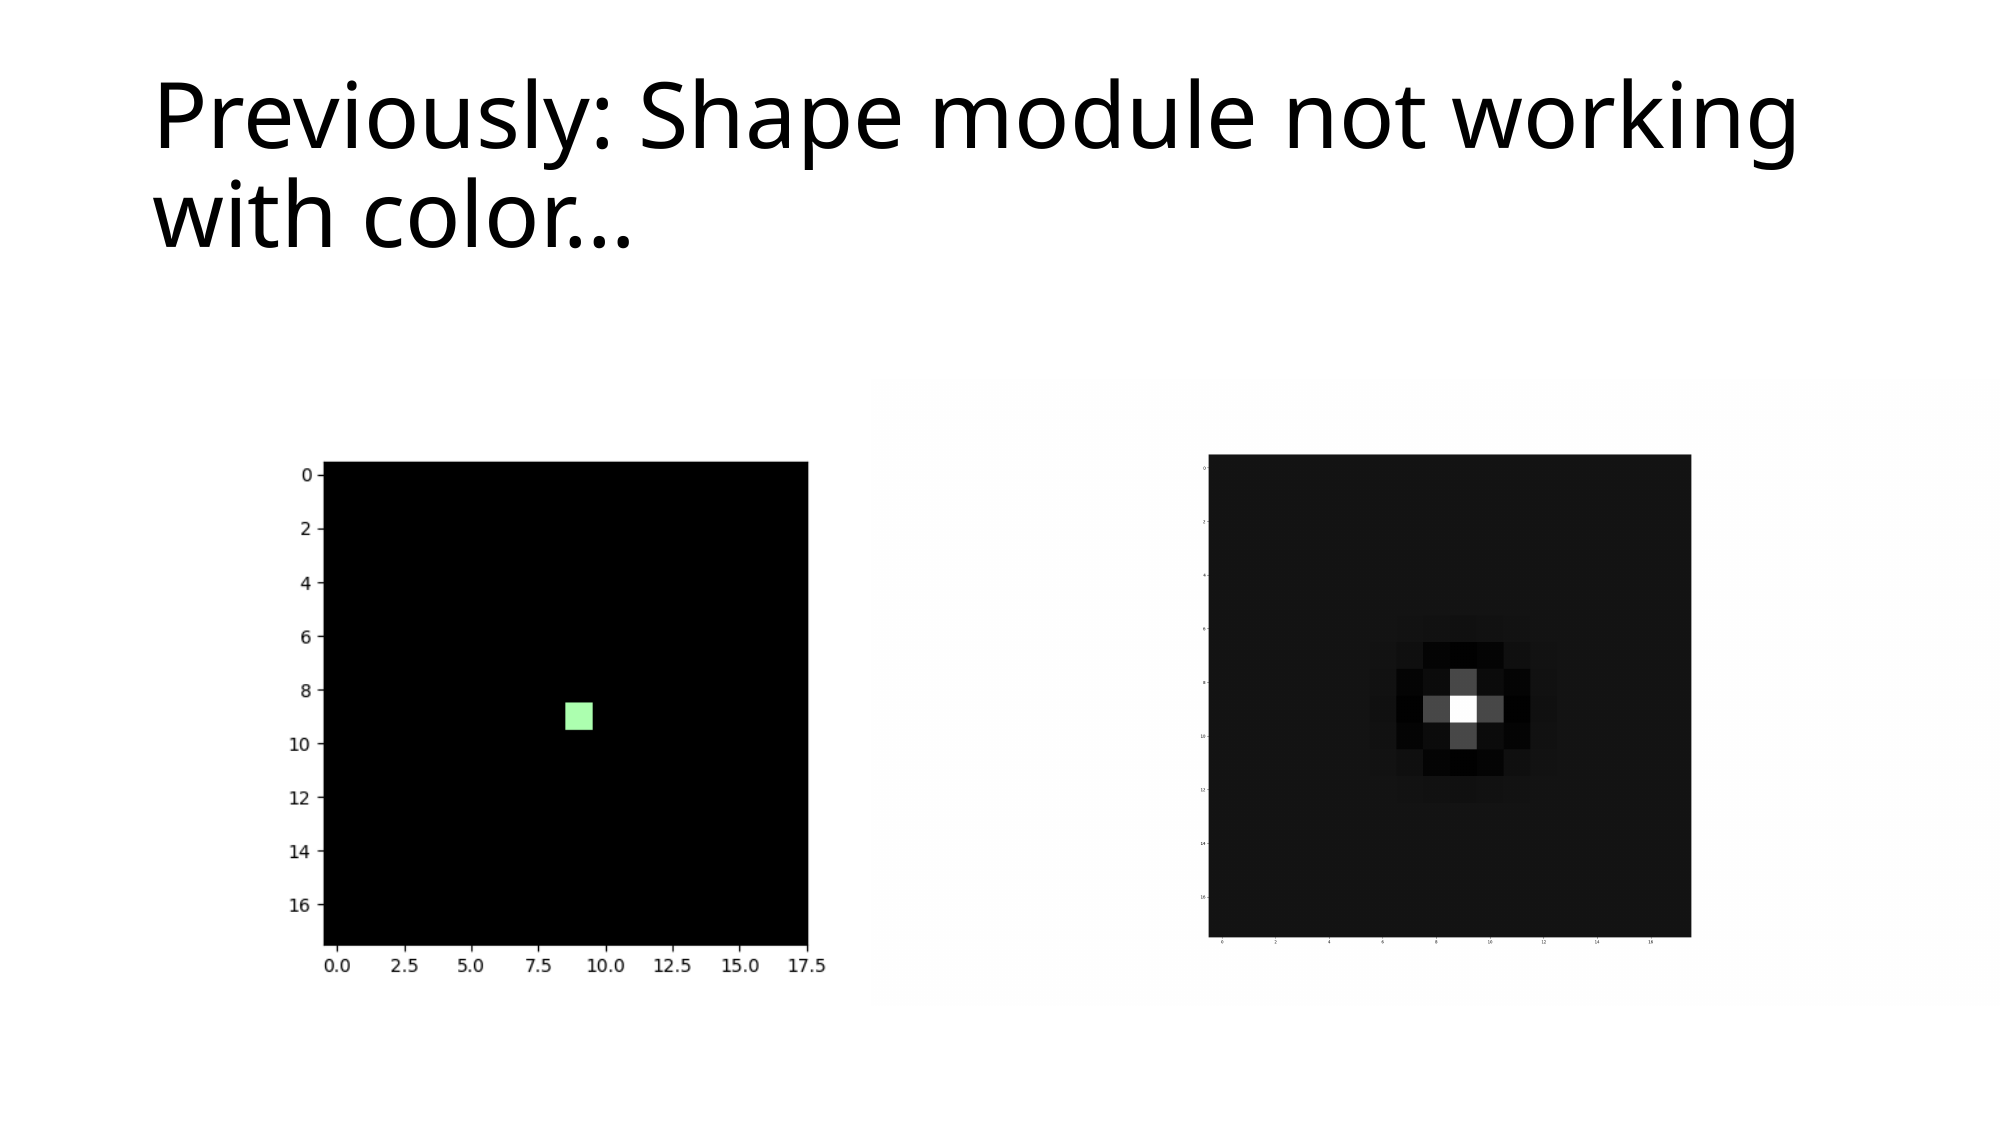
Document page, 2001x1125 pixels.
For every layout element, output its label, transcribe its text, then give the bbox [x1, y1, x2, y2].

title Previously: Shape module not working with color… [137, 59, 1863, 278]
picture [137, 379, 2000, 1014]
